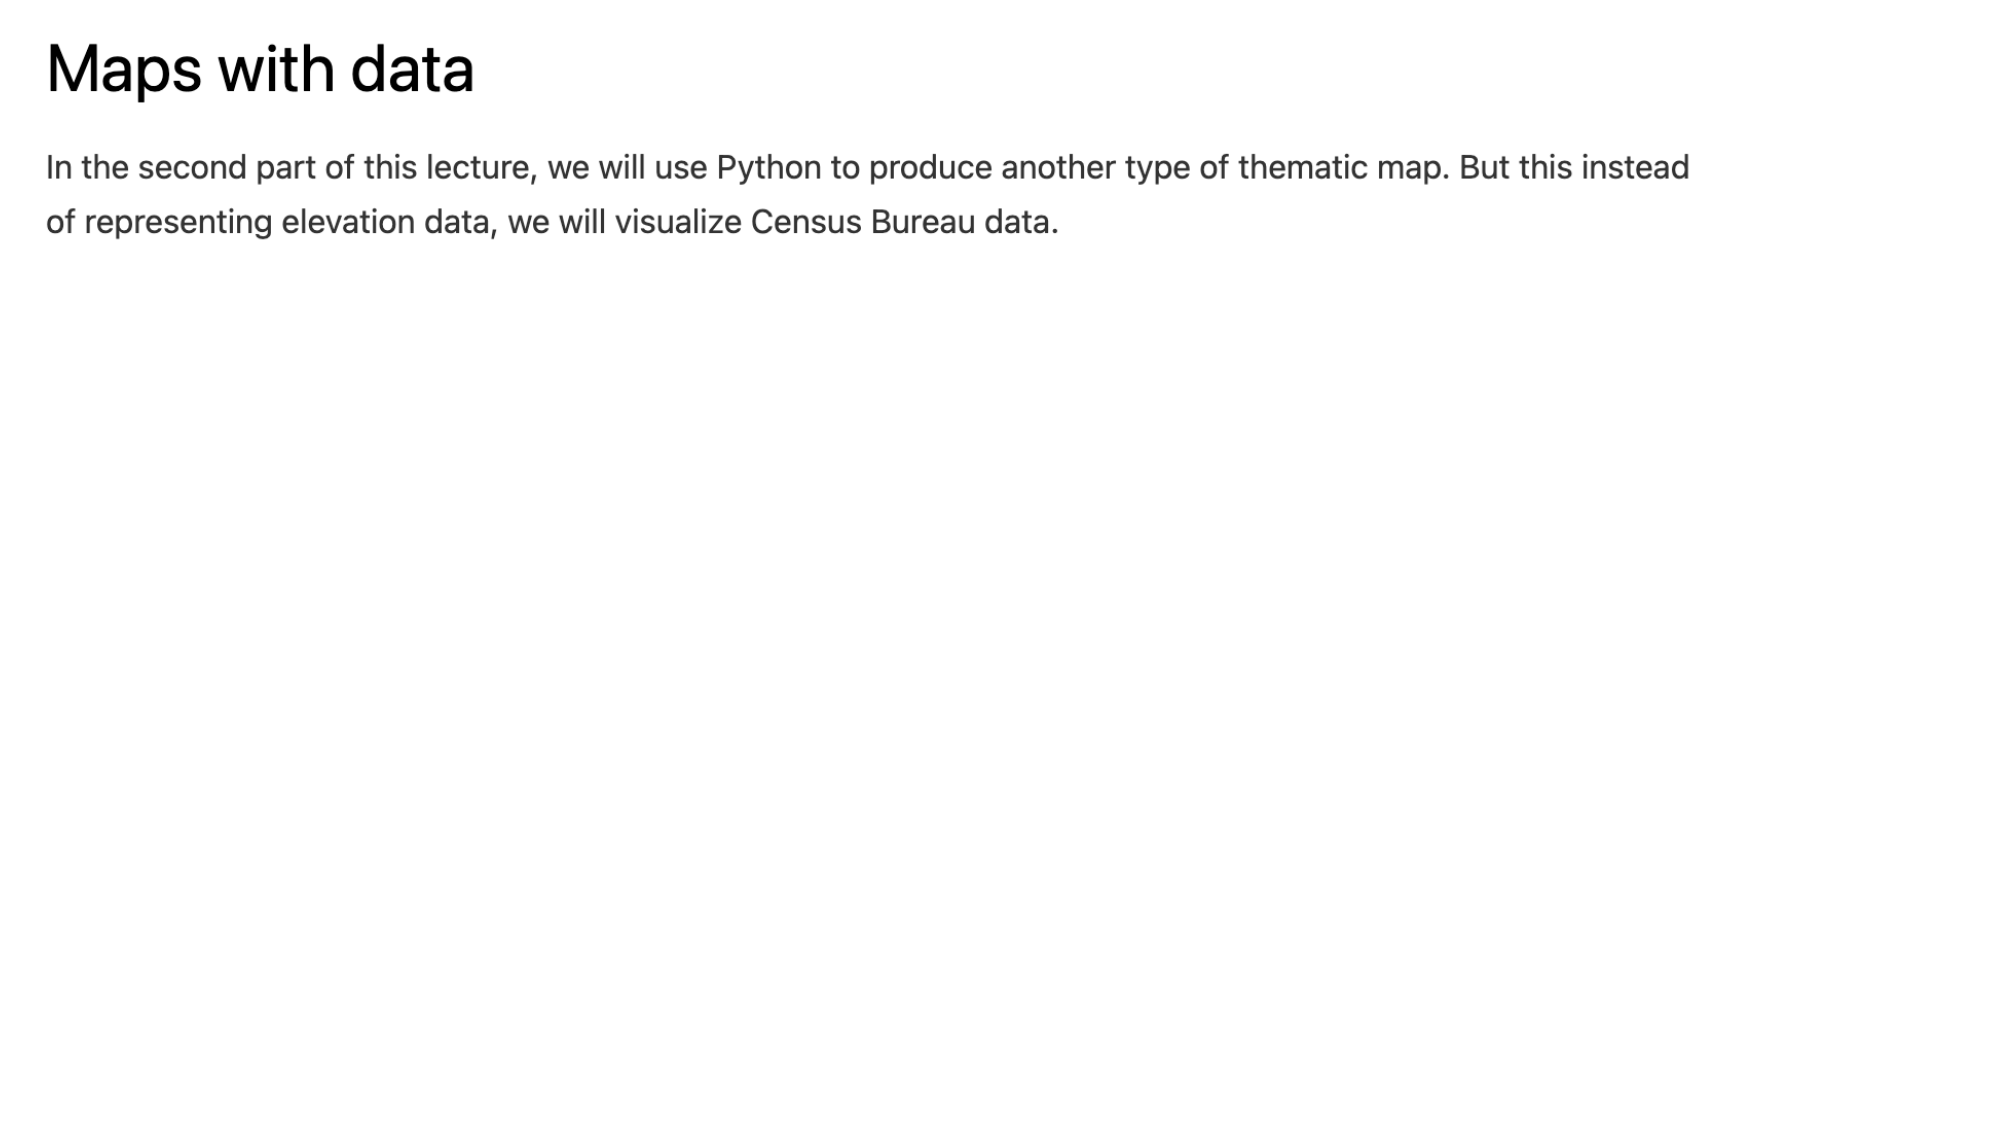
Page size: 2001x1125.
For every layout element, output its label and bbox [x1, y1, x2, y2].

picture [13, 16, 1748, 280]
